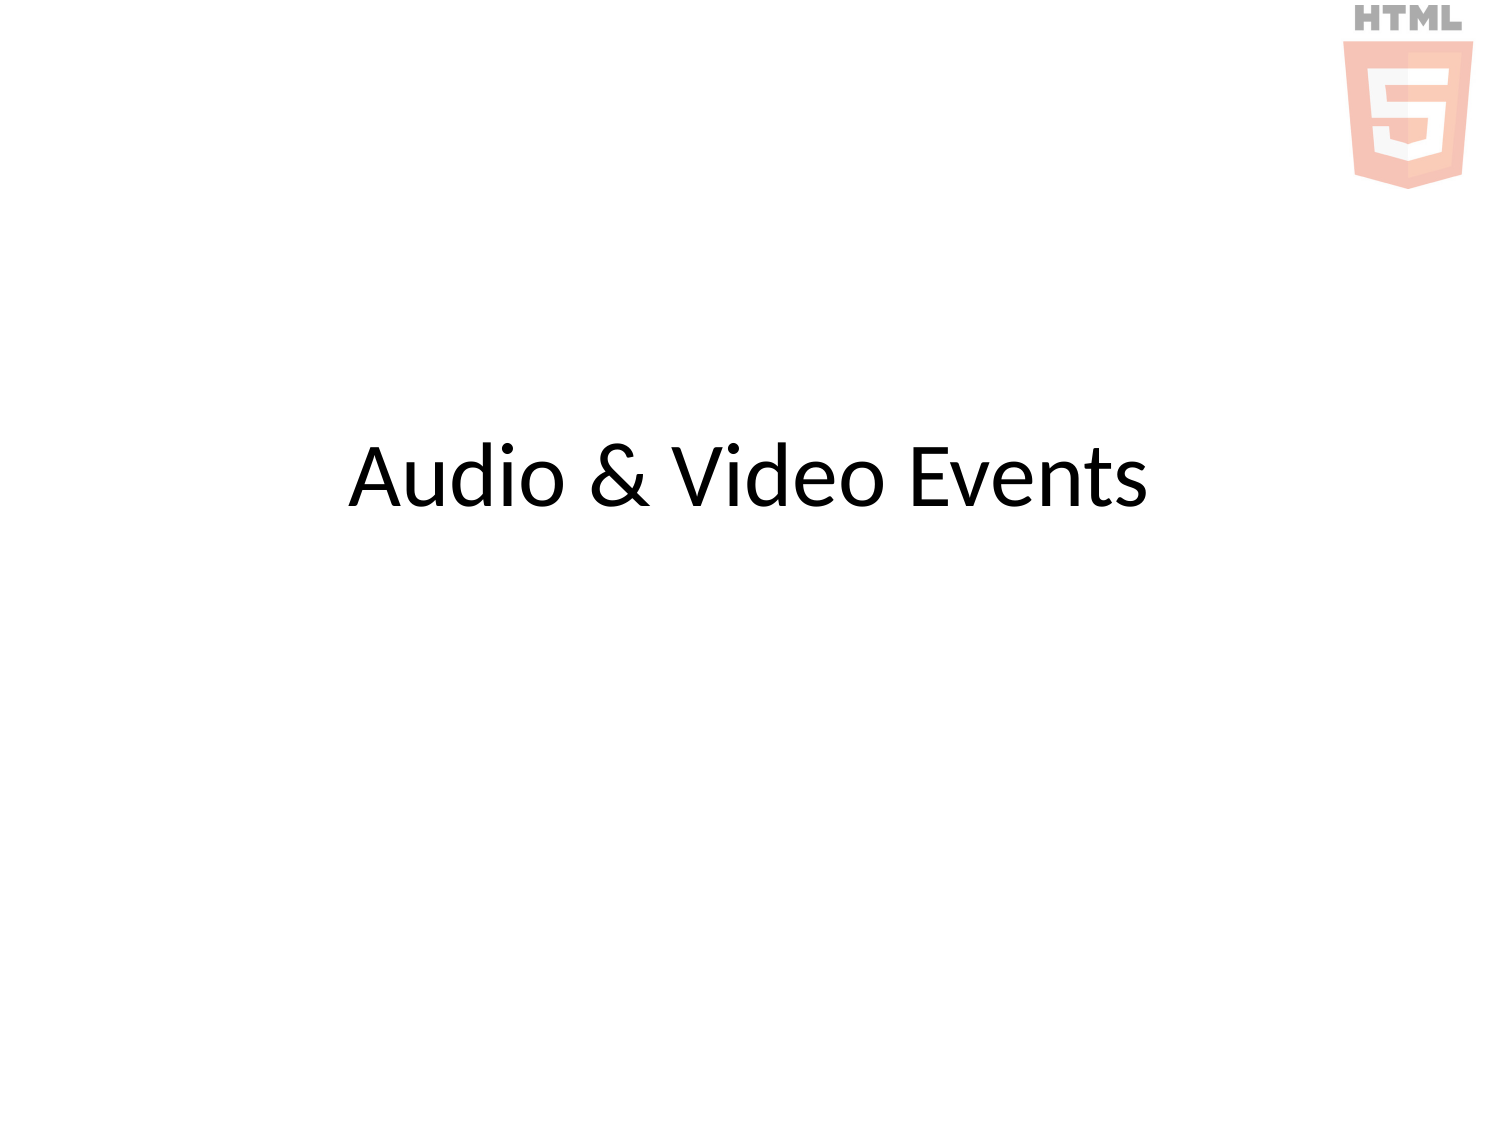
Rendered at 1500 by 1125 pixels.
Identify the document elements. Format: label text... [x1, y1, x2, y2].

title Audio & Video Events [112, 349, 1388, 591]
